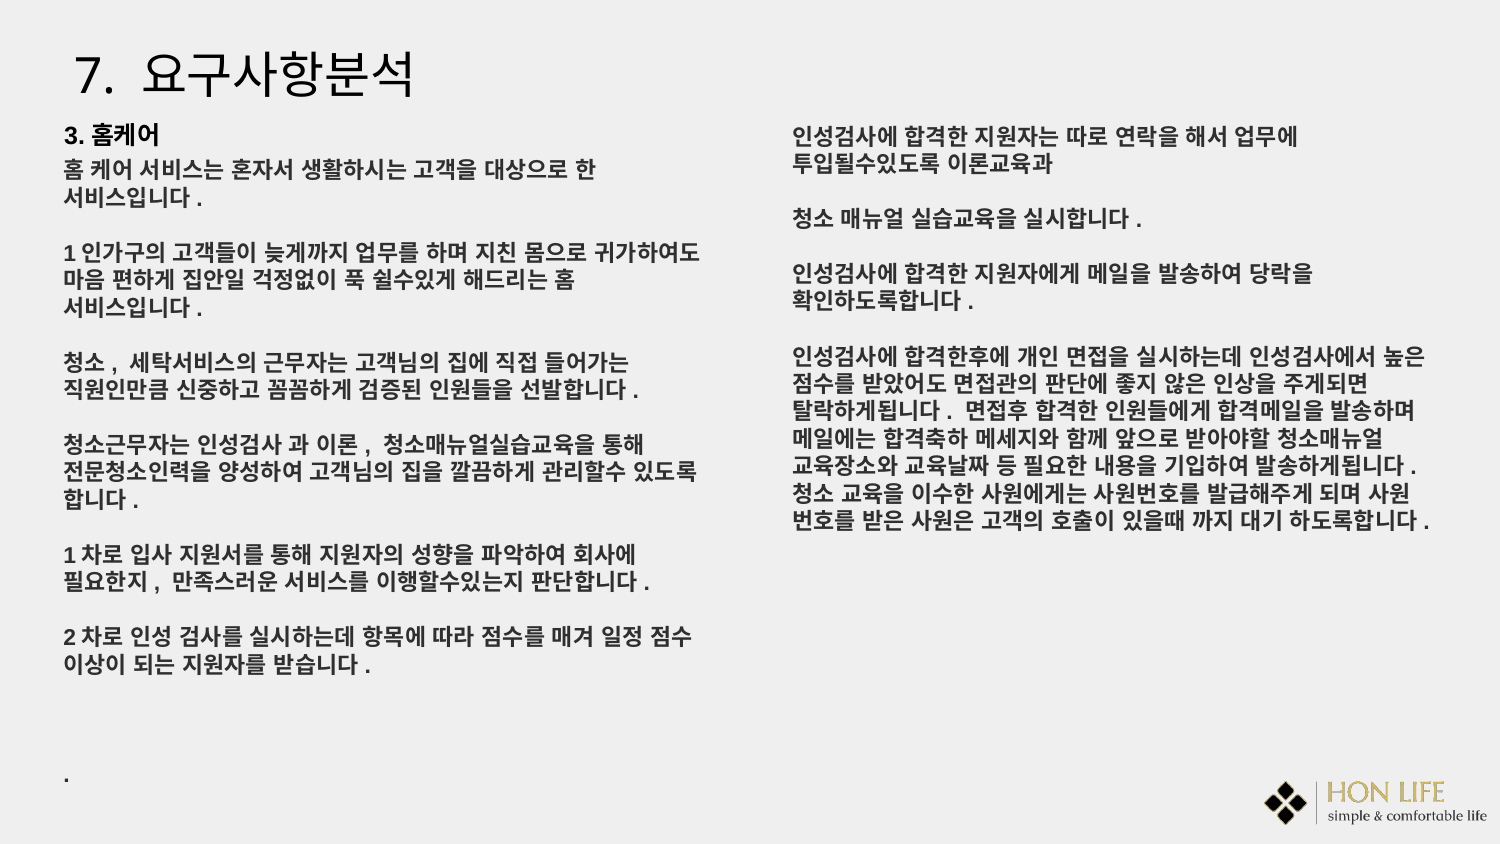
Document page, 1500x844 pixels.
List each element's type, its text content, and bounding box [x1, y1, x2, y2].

text_box 7. 요구사항분석 [59, 28, 539, 118]
text_box 인성검사에 합격한 지원자는 따로 연락을 해서 업무에 투입될수있도록 이론교육과 청소 매뉴얼 실습교육을 실시합니다. 인성검사에 합격한 지원자에게 메일을 발송하여 당락을 확인하도록합니다. 인성검사에 합격한후에 개인 면접을 실시하는데 인성검사에서 높은 점수를 받았어도 면접관의 판단에 좋지 않은 인상을 주게되면 탈락하게됩니다. 면접후 합격한 인원들에게 합격메일을 발송하며 메일에는 합격축하 메세지와 함께 앞으로 받아야할 청소매뉴얼 교육장소와 교육날짜 등 필요한 내용을 기입하여 발송하게됩니다. 청소 교육을 이수한 사원에게는 사원번호를 발급해주게 되며 사원 번호를 받은 사원은 고객의 호출이 있을때 까지 대기 하도록합니다. [787, 117, 1441, 584]
text_box 3.홈케어 [49, 105, 263, 147]
picture [1244, 757, 1500, 844]
text_box 홈 케어 서비스는 혼자서 생활하시는 고객을 대상으로 한 서비스입니다. 1인가구의 고객들이 늦게까지 업무를 하며 지친 몸으로 귀가하여도 마음 편하게 집안일 걱정없이 푹 쉴수있게 해드리는 홈 서비스입니다. 청소, 세탁서비스의 근무자는 고객님의 집에 직접 들어가는 직원인만큼 신중하고 꼼꼼하게 검증된 인원들을 선발합니다. 청소근무자는 인성검사 과 이론, 청소매뉴얼실습교육을 통해 전문청소인력을 양성하여 고객님의 집을 깔끔하게 관리할수 있도록 합니다. 1차로 입사 지원서를 통해 지원자의 성향을 파악하여 회사에 필요한지, 만족스러운 서비스를 이행할수있는지 판단합니다. 2차로 인성 검사를 실시하는데 항목에 따라 점수를 매겨 일정 점수 이상이 되는 지원자를 받습니다. . [58, 151, 712, 697]
